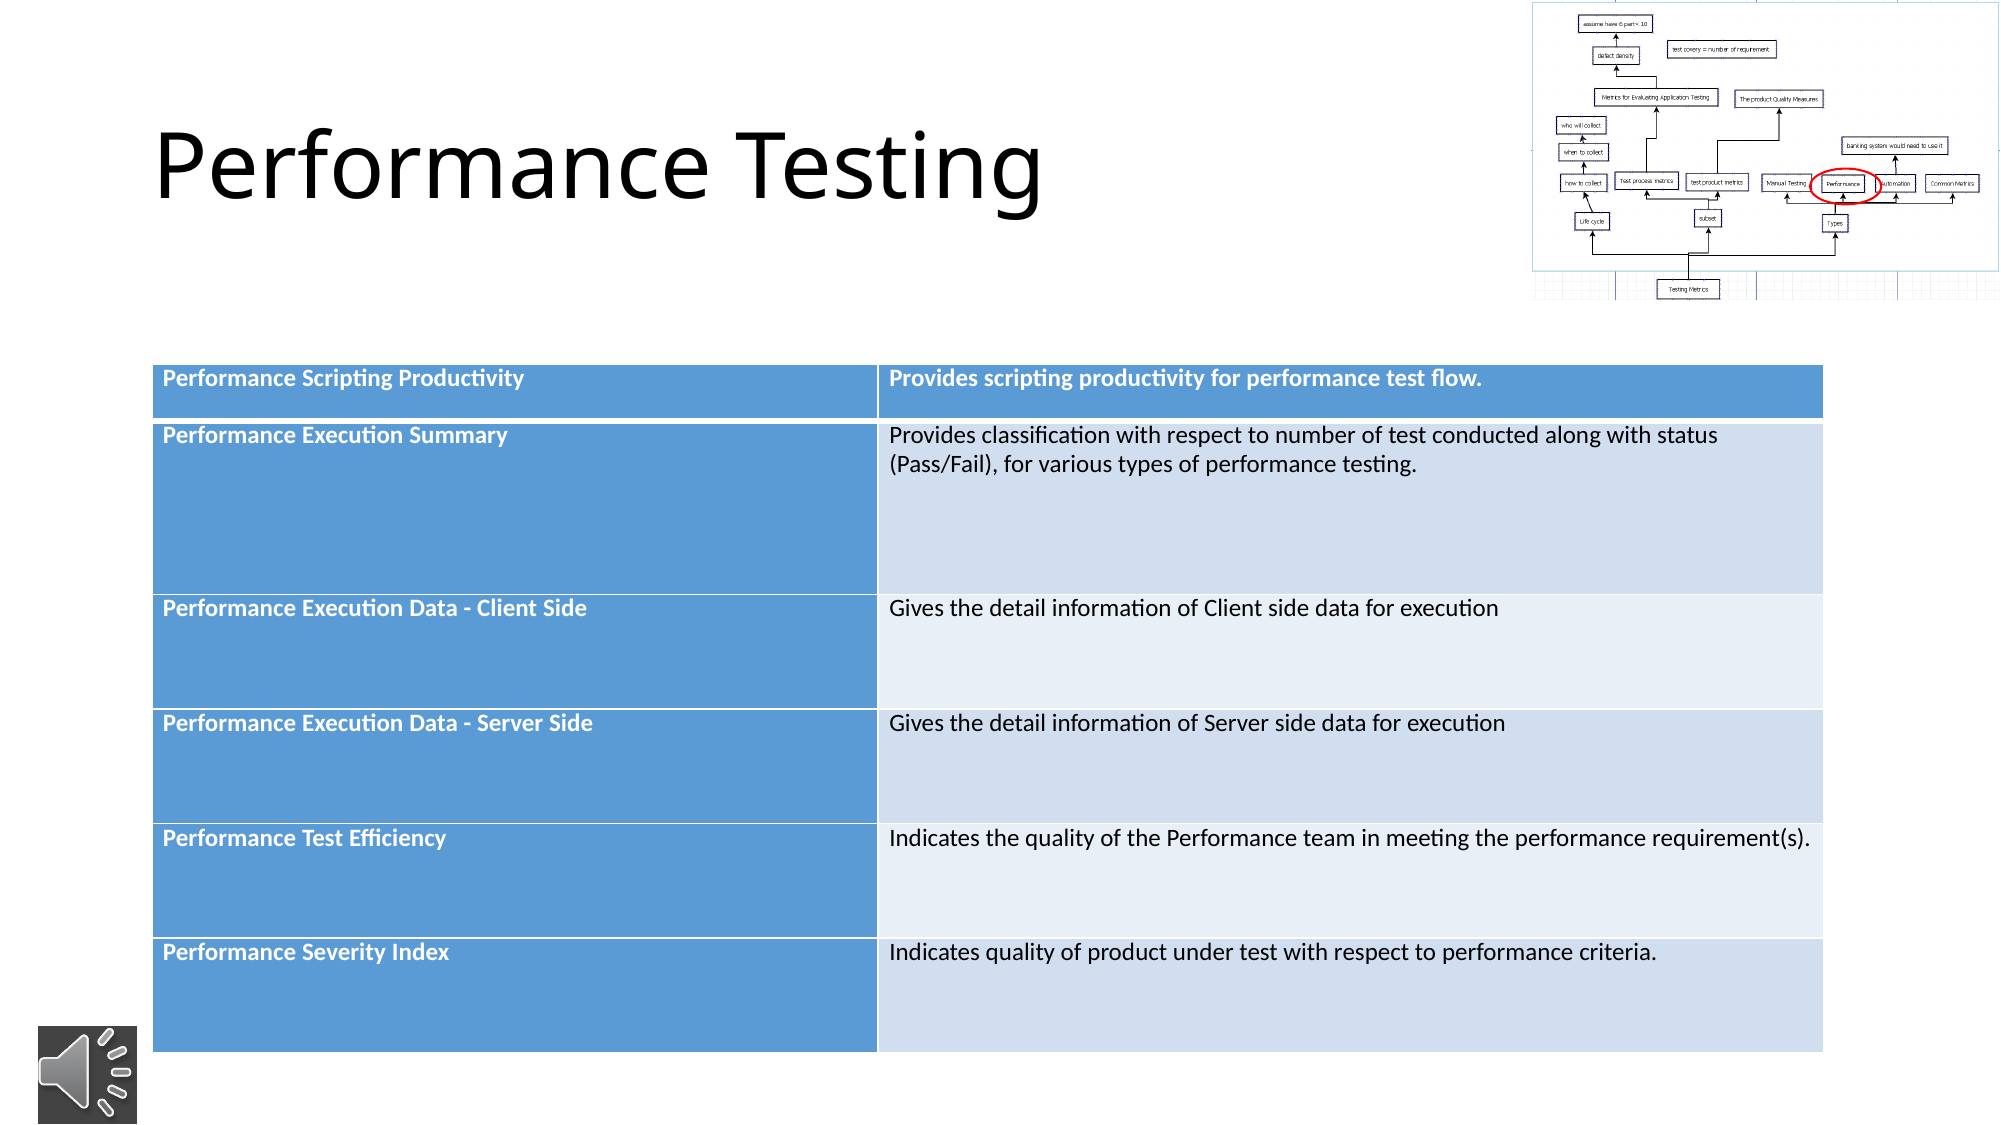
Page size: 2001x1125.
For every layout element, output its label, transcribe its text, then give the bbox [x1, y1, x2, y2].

title Performance Testing [137, 59, 1531, 278]
table_cell Gives the detail information of Server side data for execution [879, 710, 1823, 823]
table_header Performance Scripting Productivity [153, 365, 877, 418]
picture [37, 1024, 138, 1125]
table_cell Performance Test Efficiency [153, 824, 877, 937]
table_cell Provides classification with respect to number of test conducted along with status (Pass/Fail), for various types of performance testing. [879, 424, 1823, 594]
table_cell Indicates quality of product under test with respect to performance criteria. [879, 939, 1823, 1052]
table_cell Indicates the quality of the Performance team in meeting the performance requirement(s). [879, 824, 1823, 937]
table_cell Performance Execution Summary [153, 424, 877, 594]
table_header Provides scripting productivity for performance test flow. [879, 365, 1823, 418]
table_cell Performance Execution Data - Client Side [153, 595, 877, 708]
table_cell Performance Execution Data - Server Side [153, 710, 877, 823]
table_cell Performance Severity Index [153, 939, 877, 1052]
table_cell Gives the detail information of Client side data for execution [879, 595, 1823, 708]
picture [1531, 0, 2000, 300]
